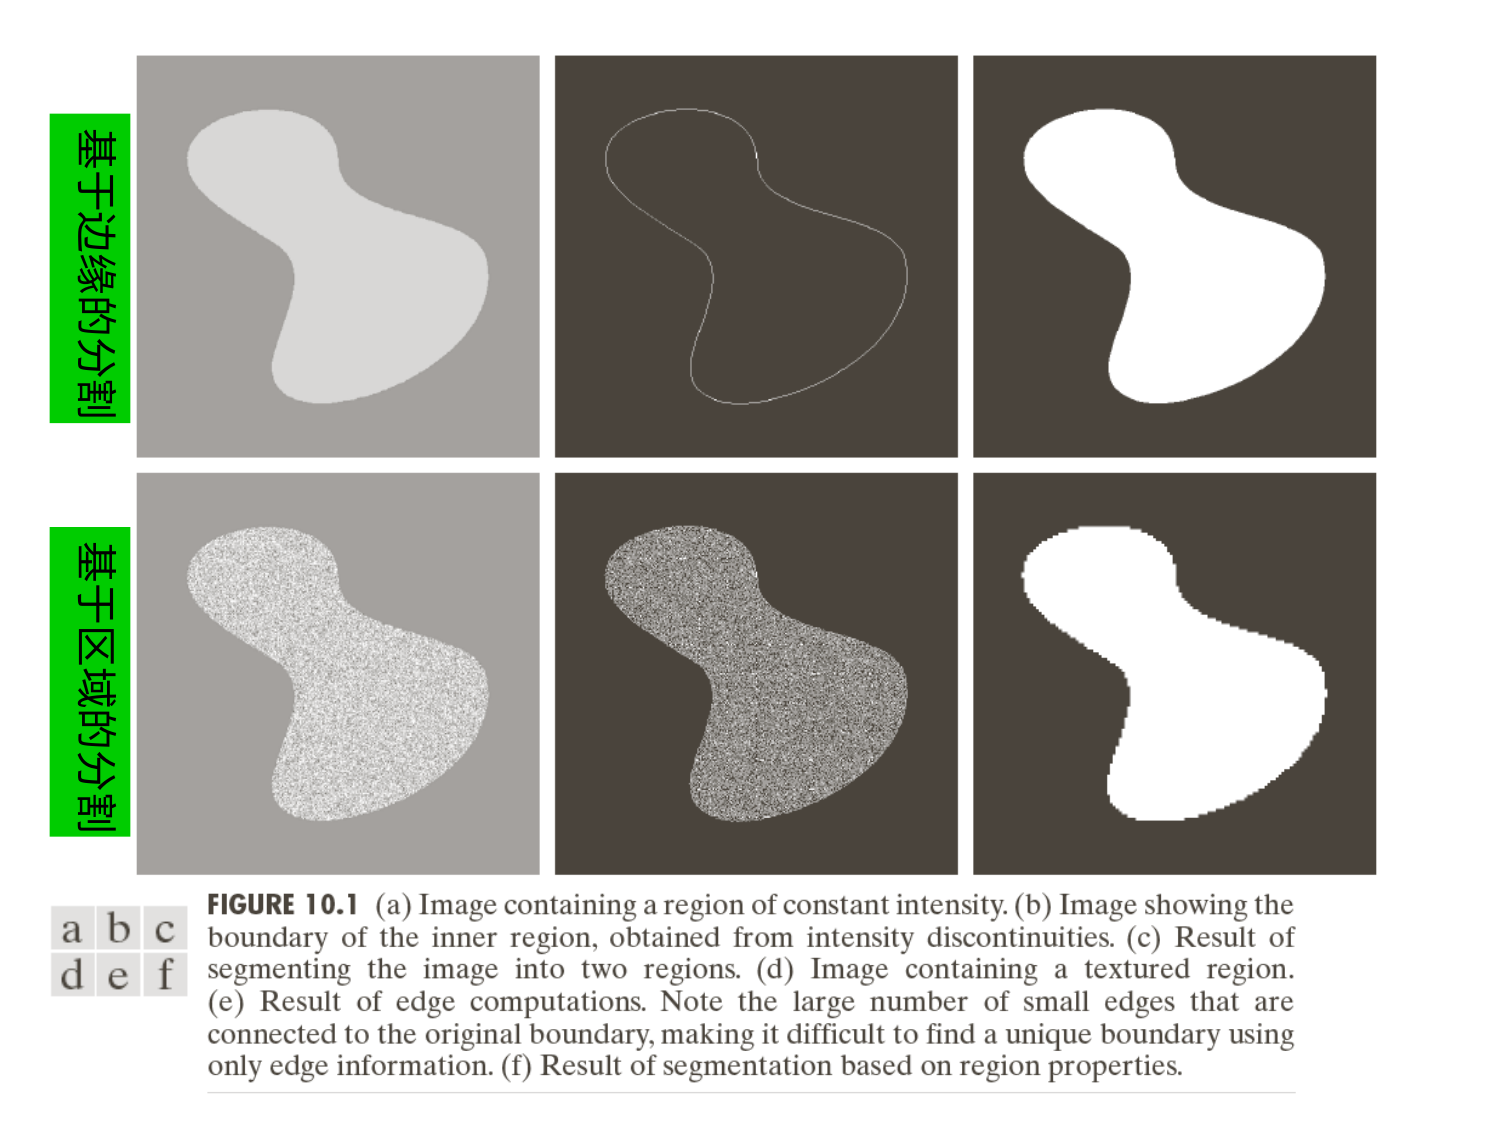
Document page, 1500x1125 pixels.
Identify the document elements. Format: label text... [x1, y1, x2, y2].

picture [41, 888, 1307, 1102]
picture [130, 53, 1381, 881]
text_box 基于区域的分割 [49, 527, 125, 837]
text_box 基于边缘的分割 [49, 113, 125, 424]
